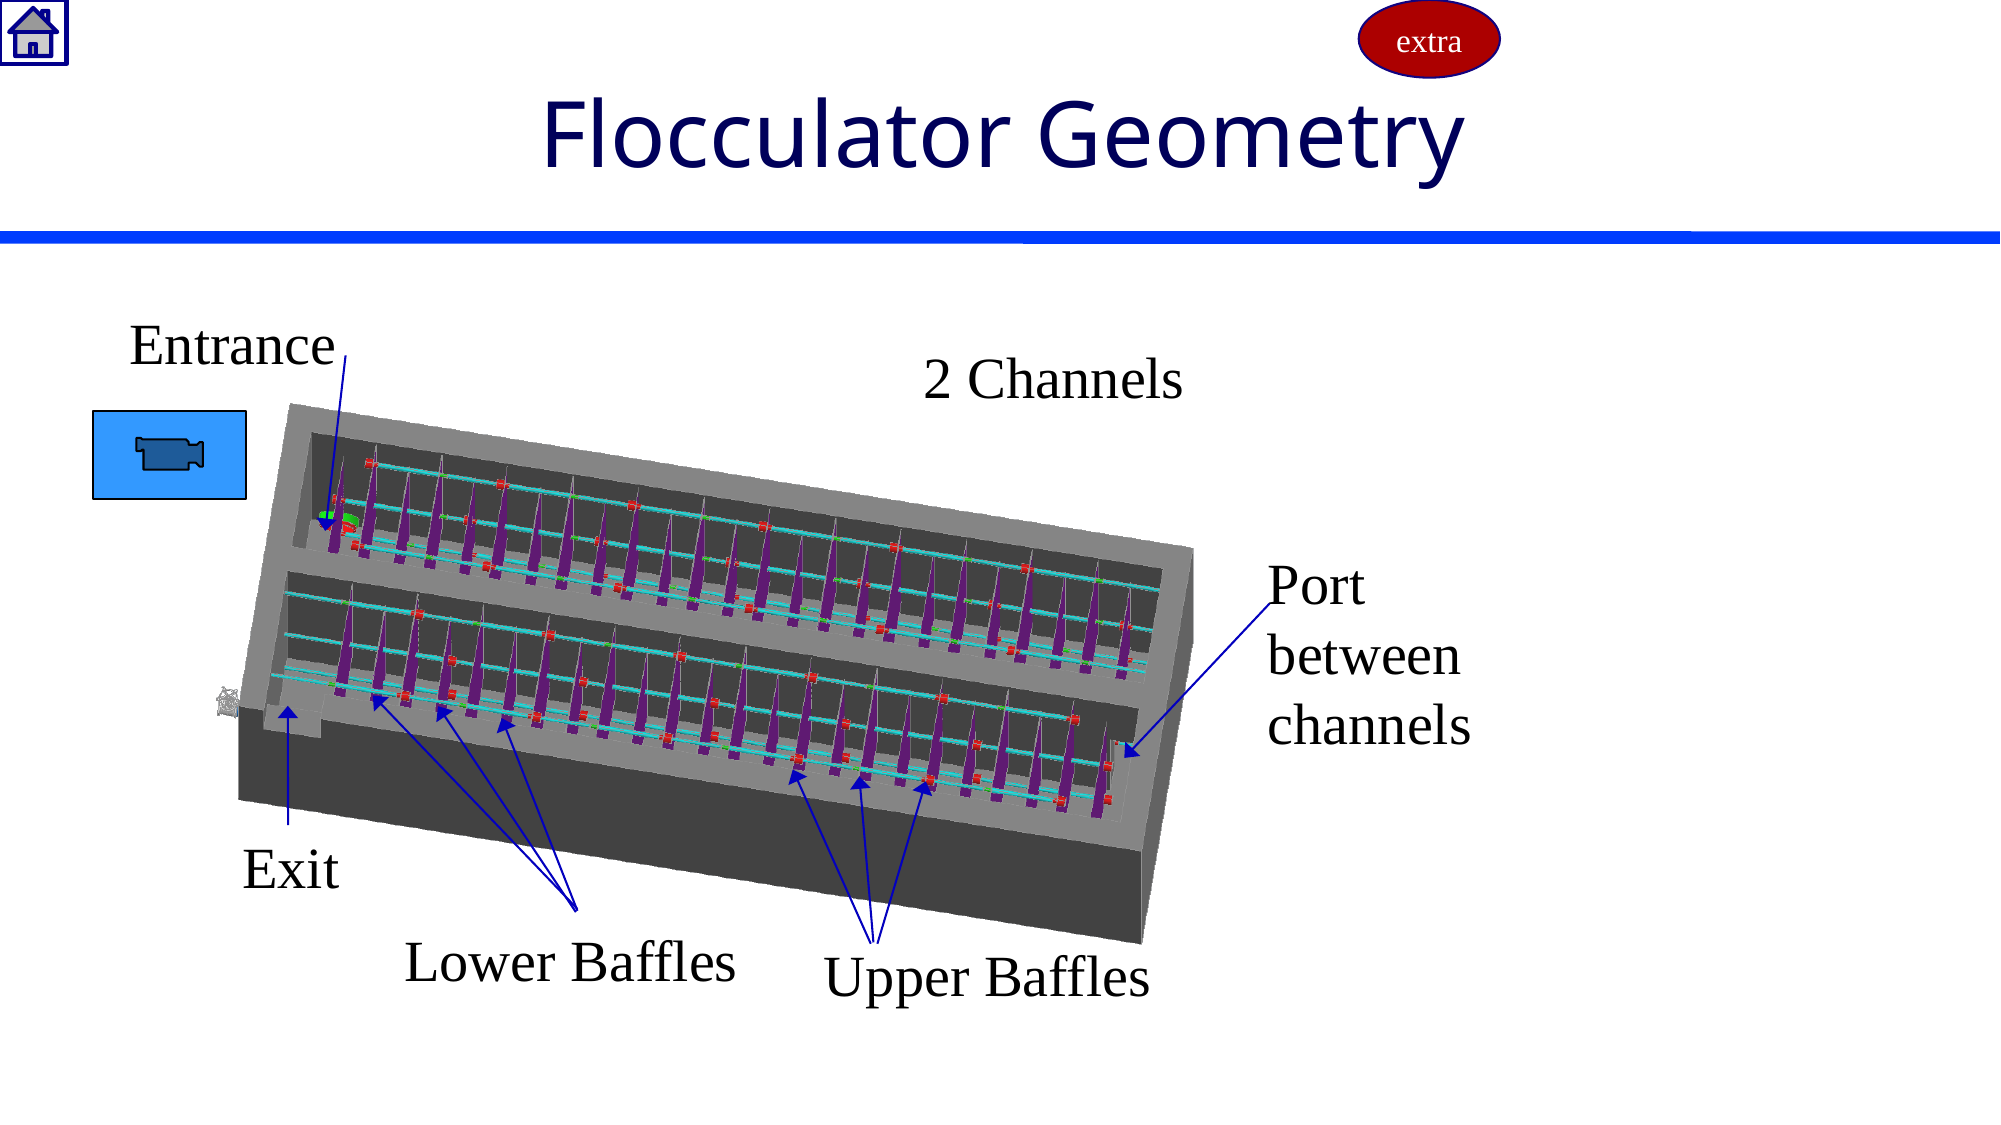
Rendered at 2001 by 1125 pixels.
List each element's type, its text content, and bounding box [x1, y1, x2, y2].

picture [210, 397, 1196, 950]
text_box extra [1358, 0, 1501, 78]
title Flocculator Geometry [75, 37, 1930, 225]
text_box Lower Baffles [389, 957, 753, 1001]
text_box 2 Channels [909, 332, 1200, 418]
text_box Upper Baffles [809, 957, 1167, 1016]
text_box [93, 410, 205, 500]
text_box Entrance [114, 298, 352, 384]
text_box Port between channels [1253, 539, 1490, 764]
